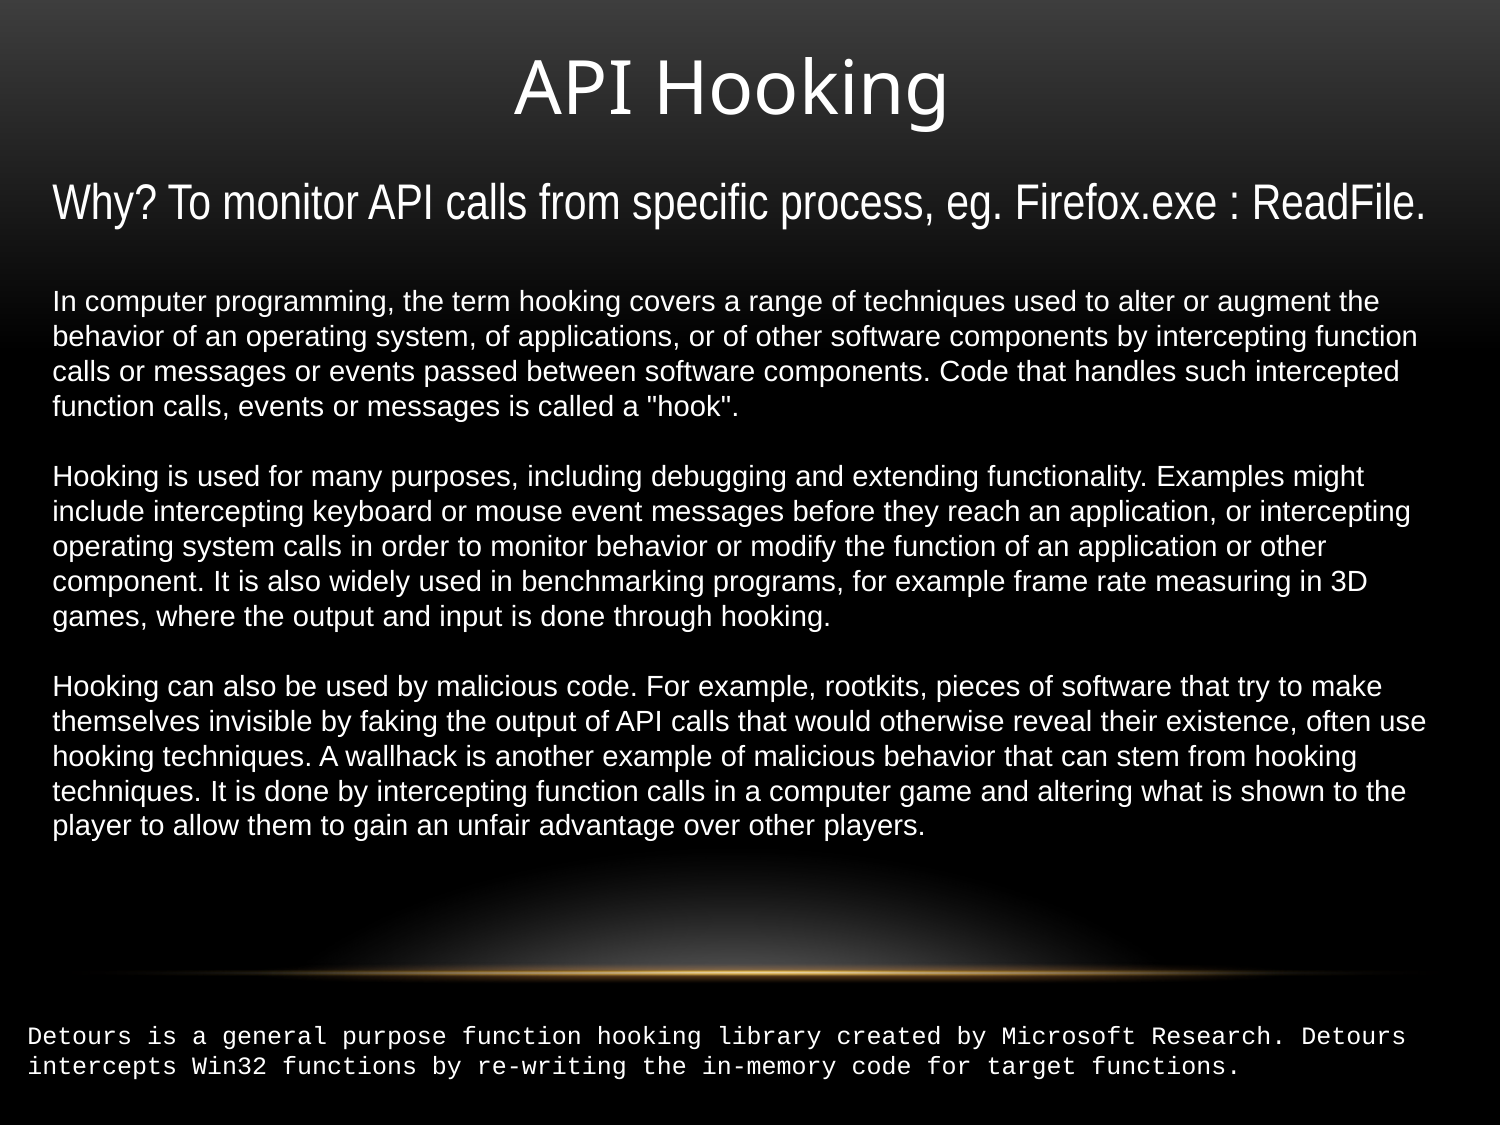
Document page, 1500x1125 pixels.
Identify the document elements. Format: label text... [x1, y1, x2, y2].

text_box API Hooking [500, 31, 988, 137]
picture [0, 0, 1500, 1125]
text_box In computer programming, the term hooking covers a range of techniques used to alter or augment the behavior of an operating system, of applications, or of other software components by intercepting function calls or messages or events passed between software components. Code that handles such intercepted function calls, events or messages is called a "hook". Hooking is used for many purposes, including debugging and extending functionality. Examples might include intercepting keyboard or mouse event messages before they reach an application, or intercepting operating system calls in order to monitor behavior or modify the function of an application or other component. It is also widely used in benchmarking programs, for example frame rate measuring in 3D games, where the output and input is done through hooking. Hooking can also be used by malicious code. For example, rootkits, pieces of software that try to make themselves invisible by faking the output of API calls that would otherwise reveal their existence, often use hooking techniques. A wallhack is another example of malicious behavior that can stem from hooking techniques. It is done by intercepting function calls in a computer game and altering what is shown to the player to allow them to gain an unfair advantage over other players. [37, 274, 1450, 850]
text_box Detours is a general purpose function hooking library created by Microsoft Research. Detours intercepts Win32 functions by re-writing the in-memory code for target functions. [12, 1012, 1488, 1088]
text_box Why? To monitor API calls from specific process, eg. Firefox.exe : ReadFile. [37, 162, 1450, 237]
